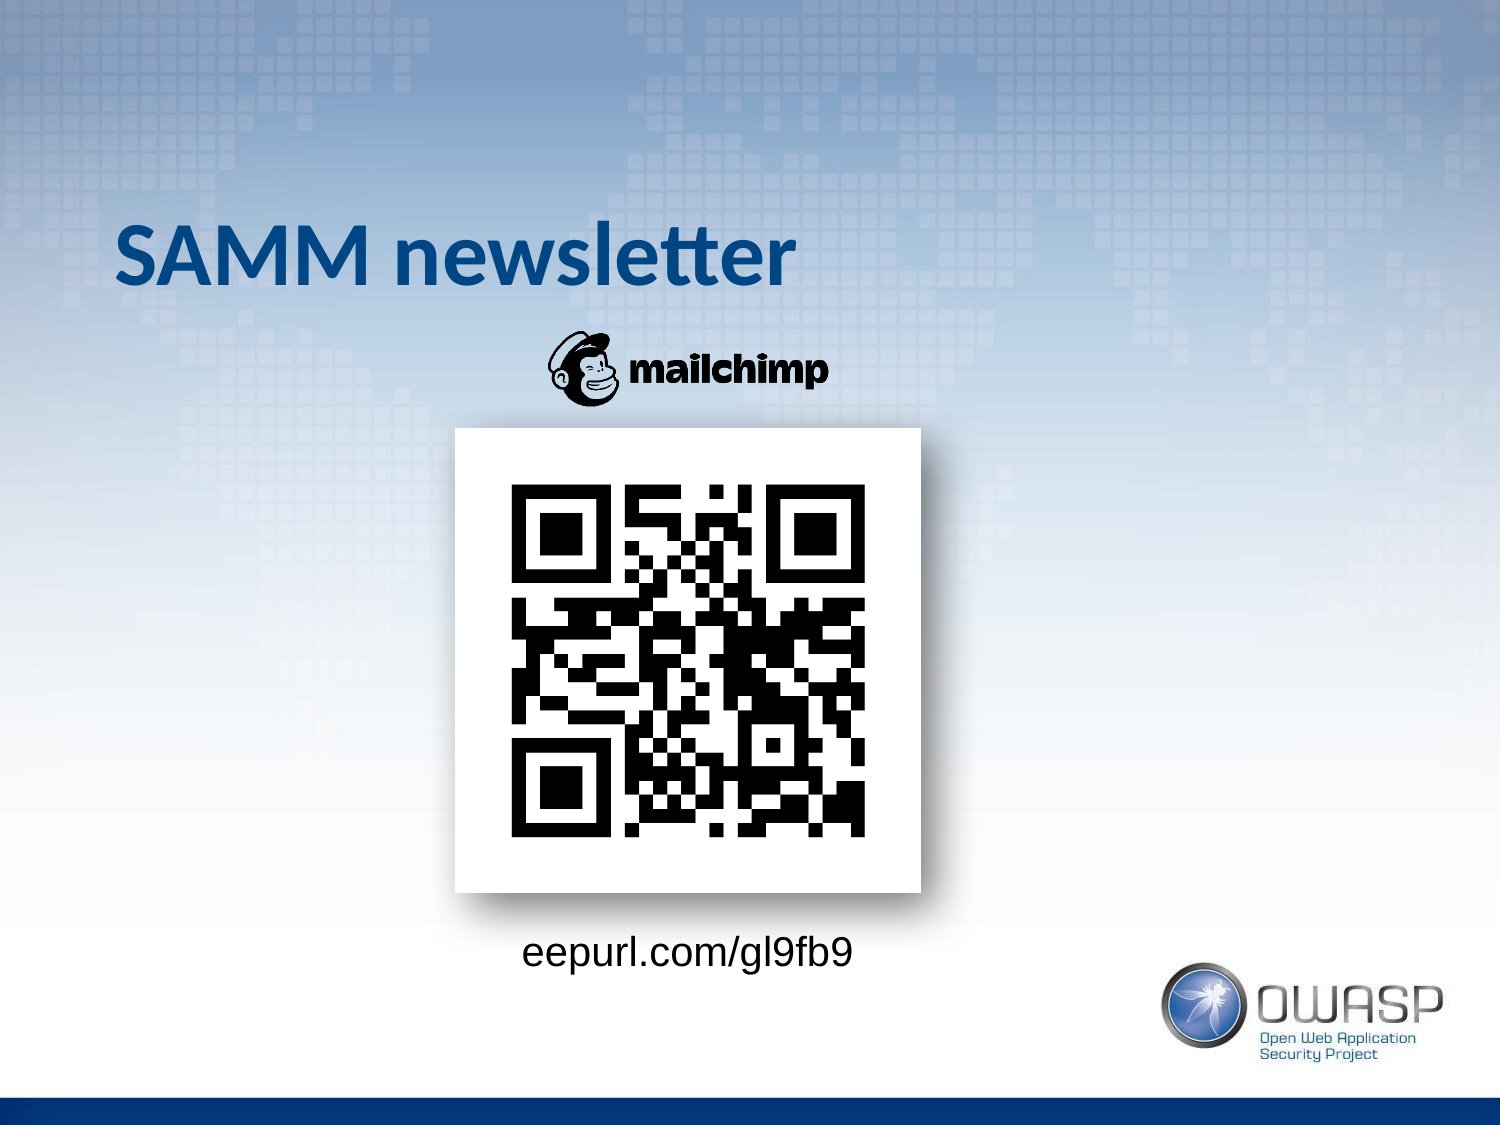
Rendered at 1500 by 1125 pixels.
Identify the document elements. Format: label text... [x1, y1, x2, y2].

picture [0, 0, 1500, 1125]
title SAMM newsletter [103, 167, 1397, 331]
text_box eepurl.com/gl9fb9 [506, 942, 869, 982]
